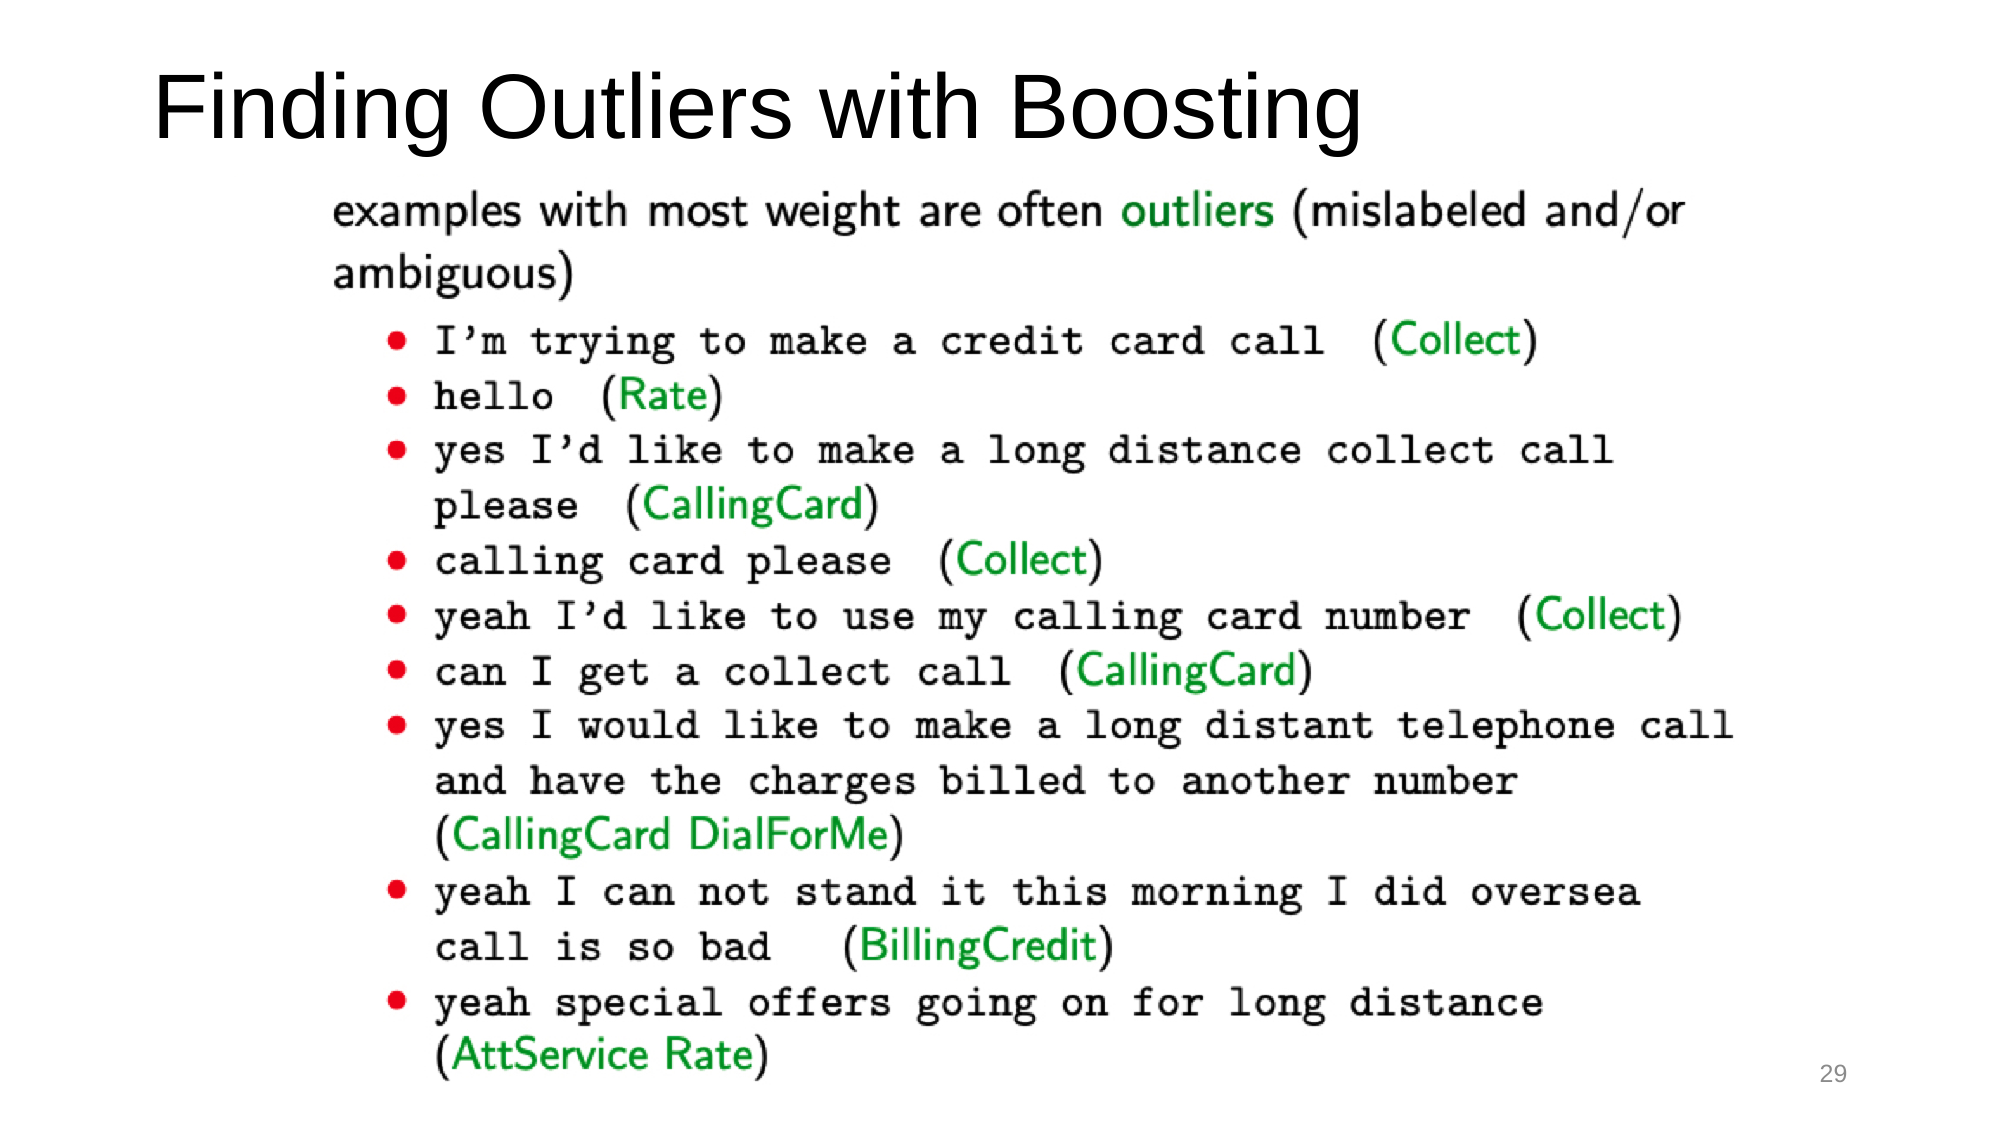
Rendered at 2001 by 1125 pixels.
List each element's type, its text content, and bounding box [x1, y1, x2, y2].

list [230, 174, 1769, 1086]
title Finding Outliers with Boosting [137, 0, 1863, 218]
slide_number 29 [1412, 1042, 1863, 1103]
